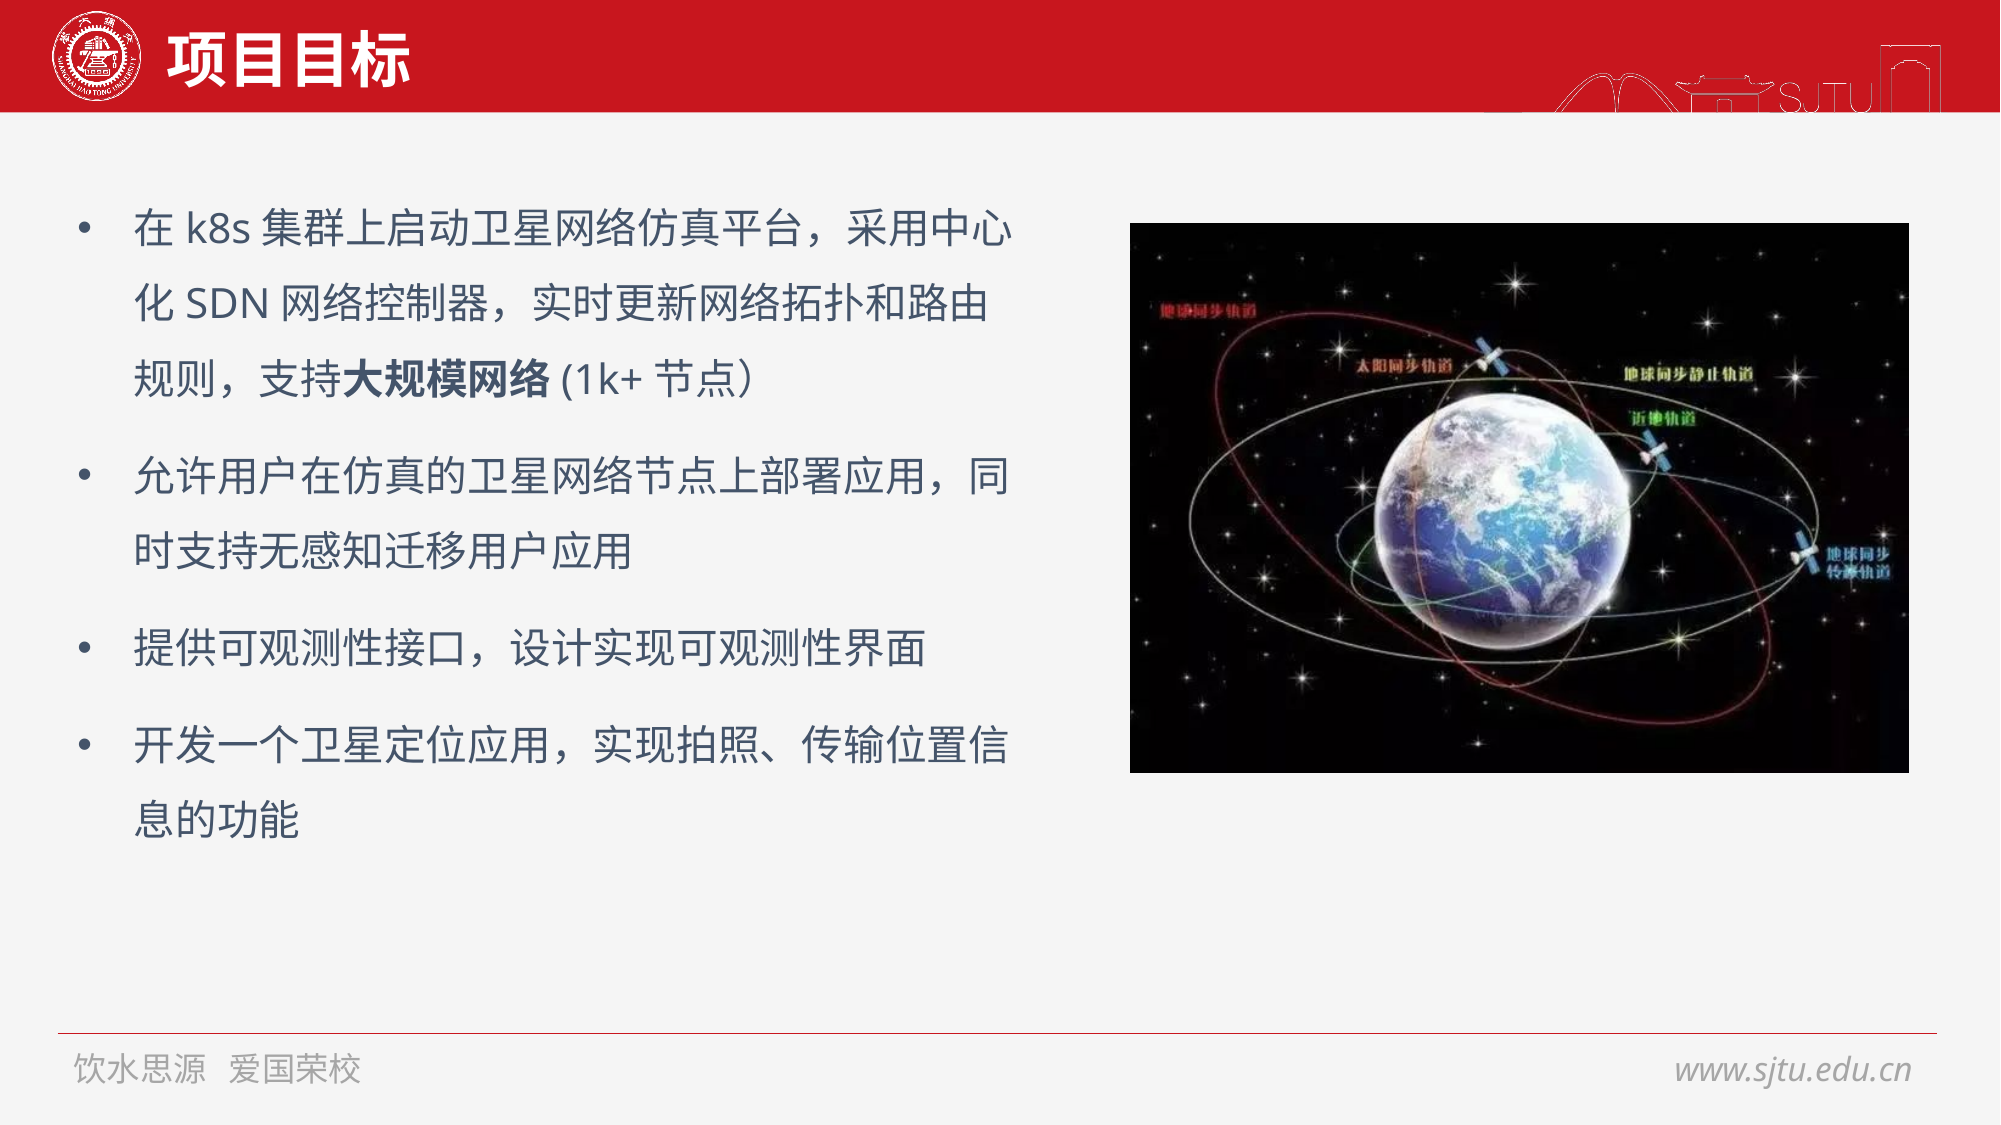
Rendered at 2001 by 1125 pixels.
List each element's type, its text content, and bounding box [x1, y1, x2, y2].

list 在k8s集群上启动卫星网络仿真平台，采用中心化SDN网络控制器，实时更新网络拓扑和路由规则，支持大规模网络(1k+节点） 允许用户在仿真的卫星网络节点上部署应用，同时支持无感知迁移用户应用 提供可观测性接口，设计实现可观测性界面 开发一个卫星定位应用，实现拍照、传输位置信息的功能 [62, 169, 1033, 951]
picture [1484, 45, 1947, 113]
picture [52, 11, 141, 101]
picture [1130, 223, 1909, 773]
title 项目目标 [152, 14, 1284, 103]
